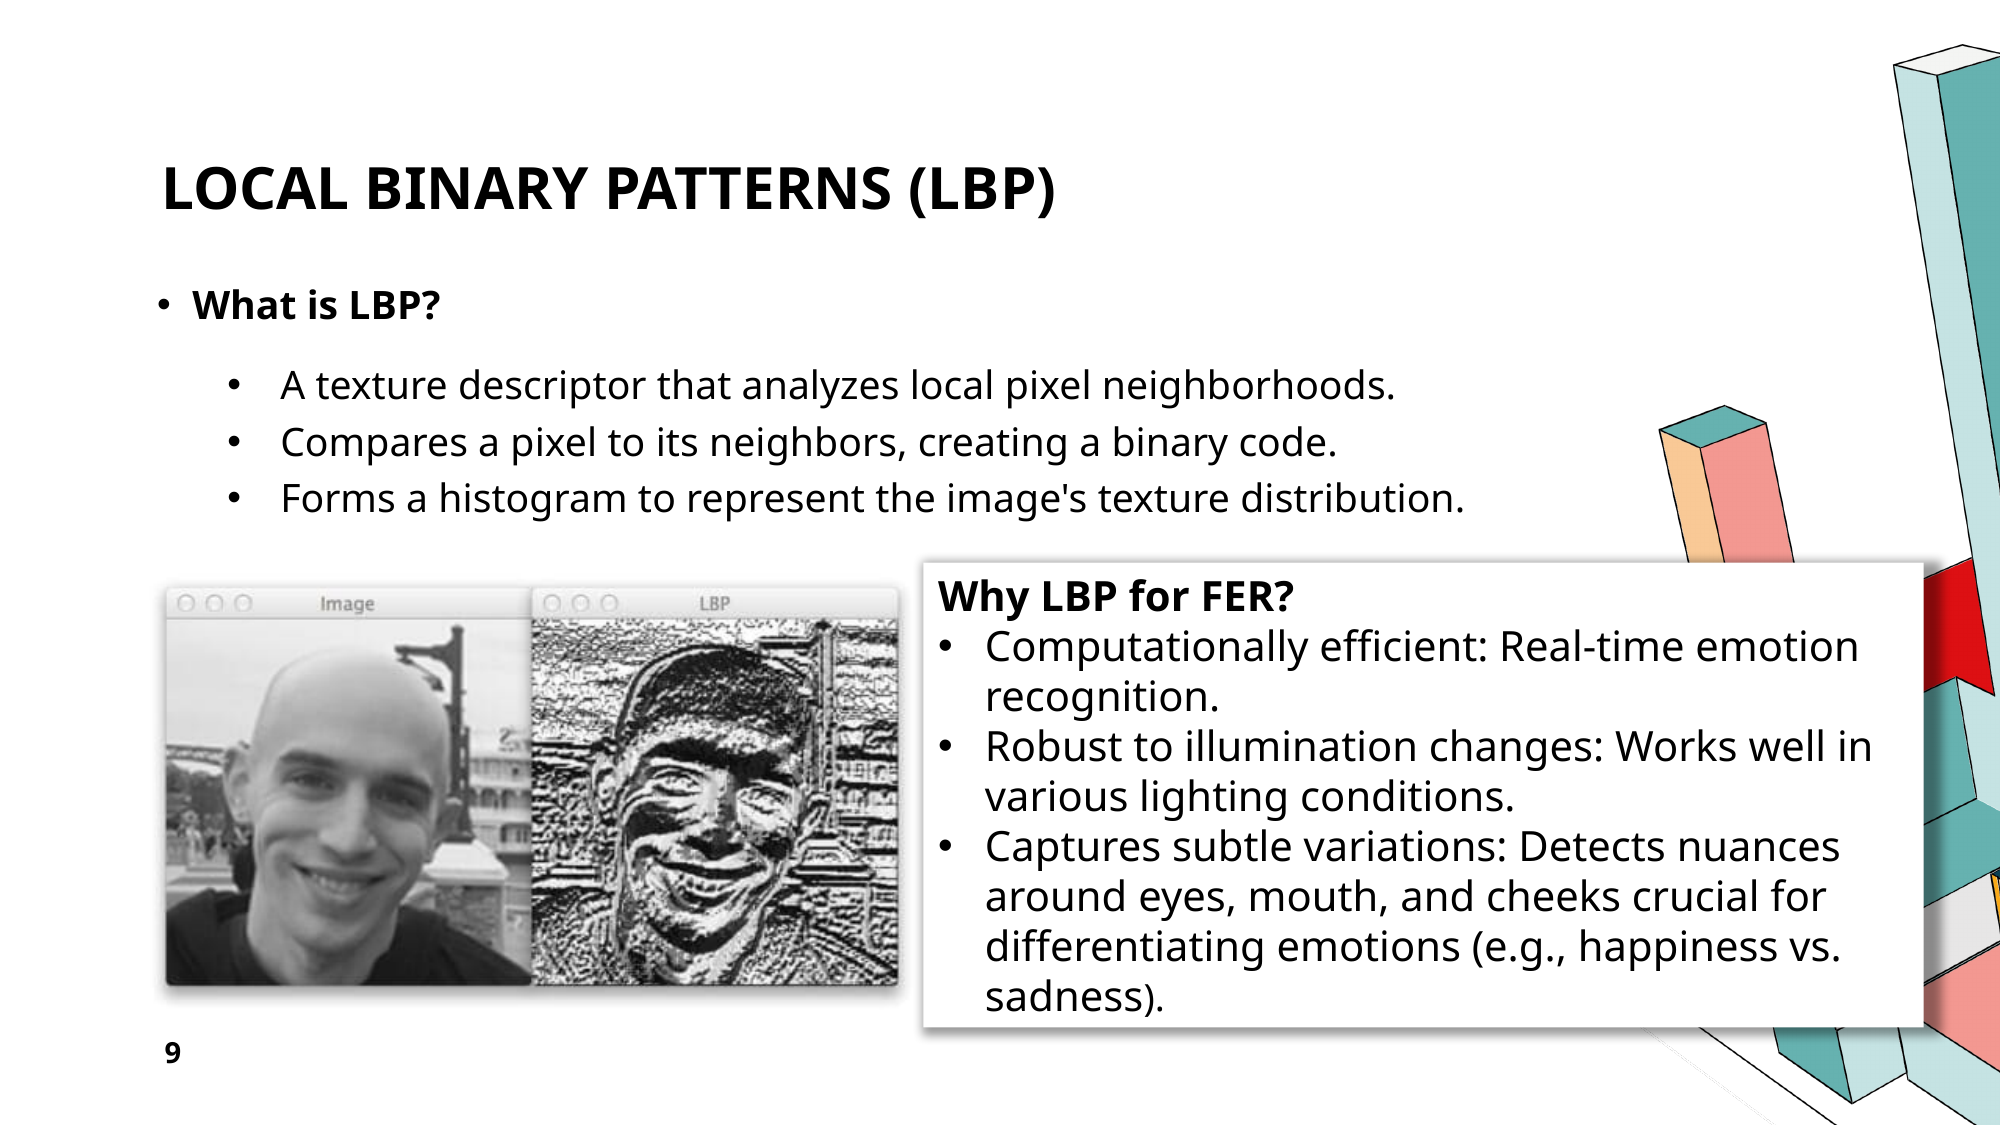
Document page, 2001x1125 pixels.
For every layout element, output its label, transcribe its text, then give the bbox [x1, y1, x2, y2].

picture [142, 562, 924, 1019]
title Local Binary Patterns (LBP) [146, 11, 1508, 230]
list What is LBP? A texture descriptor that analyzes local pixel neighborhoods. Compares a pixel to its neighbors, creating a binary code. Forms a histogram to represent the image's texture distribution. [142, 272, 1508, 562]
text_box Why LBP for FER? Computationally efficient: Real-time emotion recognition. Robust to illumination changes: Works well in various lighting conditions. Captures subtle variations: Detects nuances around eyes, mouth, and cheeks crucial for differentiating emotions (e.g., happiness vs. sadness). [923, 562, 1924, 1028]
slide_number 9 [149, 1024, 588, 1085]
picture [1544, 43, 2000, 1125]
